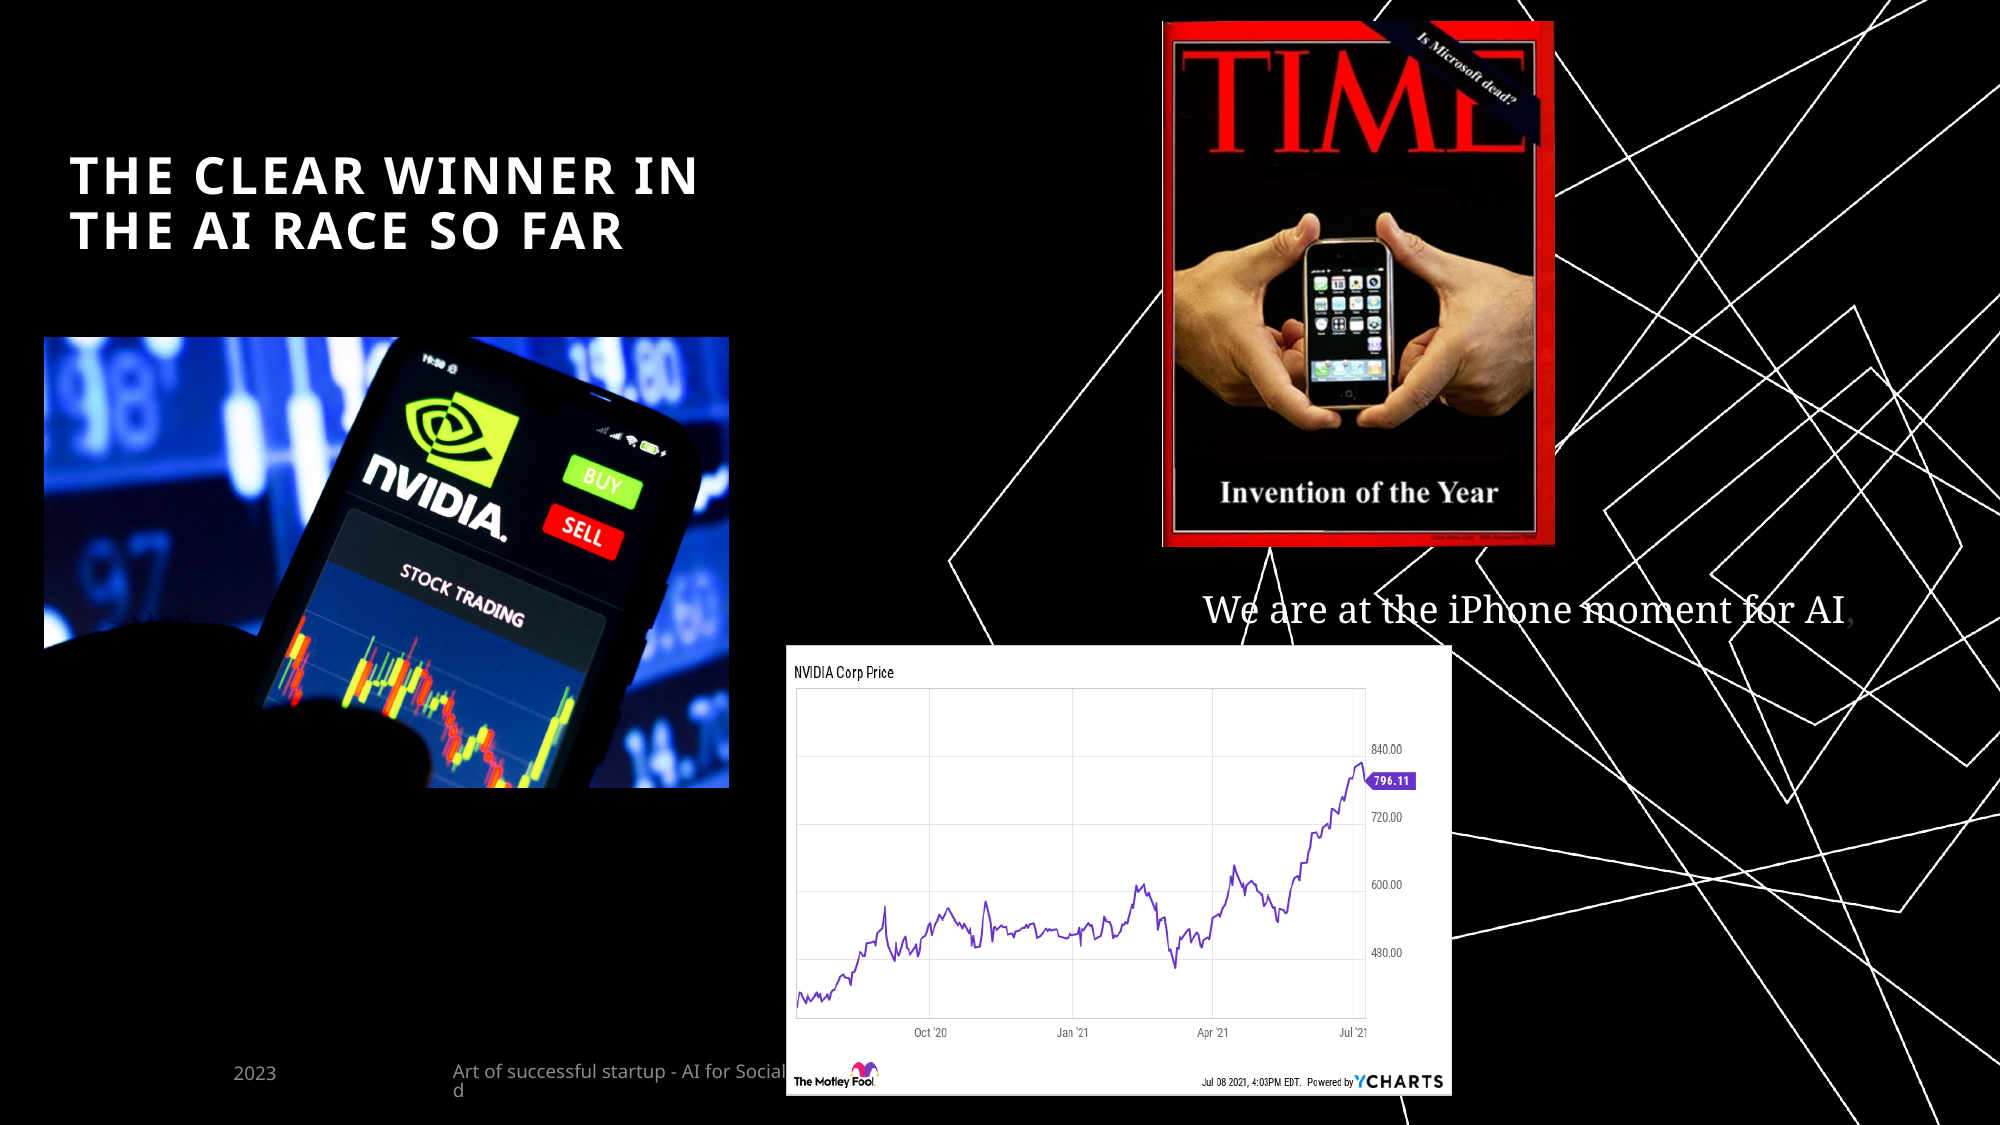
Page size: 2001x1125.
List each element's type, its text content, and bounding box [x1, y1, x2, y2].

slide_number 3 [908, 1096, 1071, 1103]
picture [786, 0, 2000, 1125]
slide_number 2023 [218, 1042, 381, 1103]
text_box We are at the iPhone moment for AI, [1187, 578, 1956, 639]
title the clear winner in the AI race so far [54, 93, 740, 330]
picture [44, 337, 729, 788]
footer Art of successful startup - AI for Social Good [437, 1042, 846, 1103]
